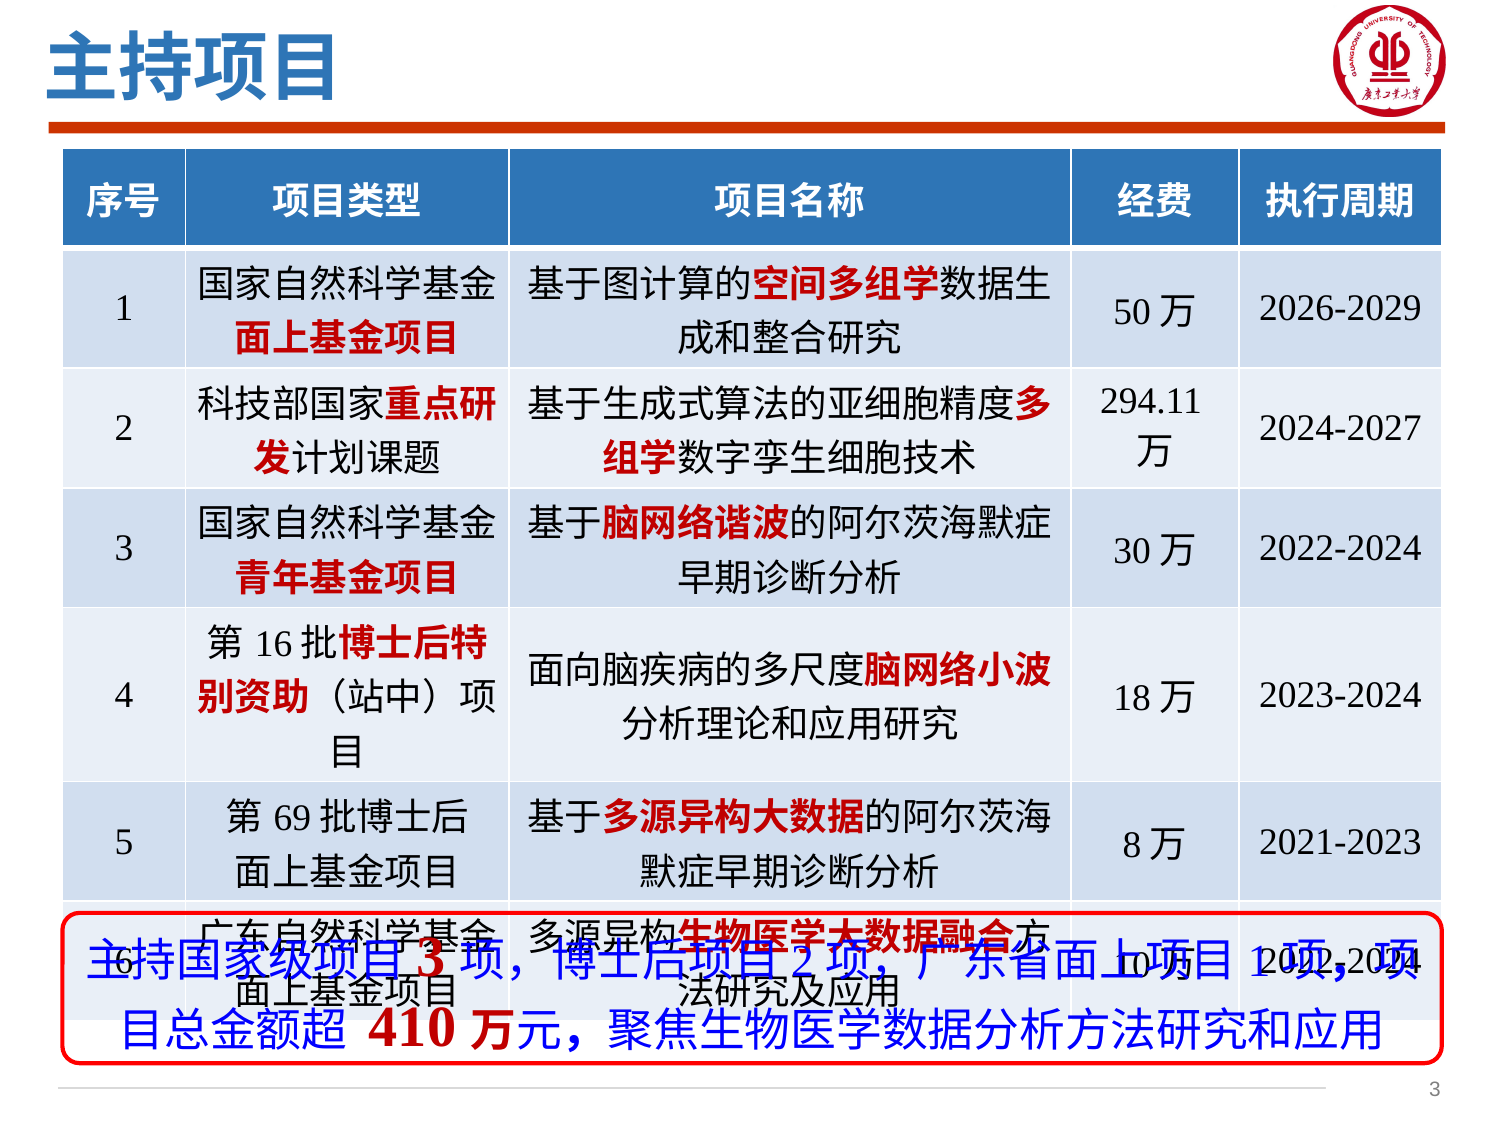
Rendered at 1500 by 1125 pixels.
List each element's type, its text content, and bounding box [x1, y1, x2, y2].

table_cell 面向脑疾病的多尺度脑网络小波分析理论和应用研究 [510, 608, 1070, 781]
table_header 执行周期 [1240, 149, 1441, 245]
table_cell 8万 [1072, 782, 1238, 900]
table_cell 6 [63, 902, 185, 920]
table_header 经费 [1072, 149, 1238, 245]
table_cell 基于生成式算法的亚细胞精度多组学数字孪生细胞技术 [510, 369, 1070, 487]
table_cell 科技部国家重点研发计划课题 [186, 369, 508, 487]
table_cell 2021-2023 [1240, 782, 1441, 900]
table_cell 基于多源异构大数据的阿尔茨海默症早期诊断分析 [510, 782, 1070, 900]
table_cell 2024-2027 [1240, 369, 1441, 487]
table_cell 1 [63, 251, 185, 367]
table_cell 30万 [1072, 489, 1238, 607]
table_cell 第69批博士后 面上基金项目 [186, 782, 508, 900]
table_cell 3 [63, 489, 185, 607]
table_cell 2 [63, 369, 185, 487]
table_cell 广东自然科学基金面上基金项目 [186, 902, 508, 911]
table_cell 基于脑网络谐波的阿尔茨海默症早期诊断分析 [510, 489, 1070, 607]
table_cell 国家自然科学基金 青年基金项目 [186, 489, 508, 607]
table_header 项目类型 [186, 149, 508, 245]
table_header 项目名称 [510, 149, 1070, 245]
table_cell 294.11万 [1072, 369, 1238, 487]
table_cell 2022-2024 [1240, 902, 1441, 920]
table_cell 2026-2029 [1240, 251, 1441, 367]
table_cell 4 [63, 608, 185, 781]
table_cell 5 [63, 782, 185, 900]
table_cell 2023-2024 [1240, 608, 1441, 781]
table_cell 2022-2024 [1240, 489, 1441, 607]
table_cell 国家自然科学基金 面上基金项目 [186, 251, 508, 367]
table_cell 10万 [1072, 902, 1238, 911]
table_cell 多源异构生物医学大数据融合方法研究及应用 [510, 902, 1070, 911]
table_cell 50万 [1072, 251, 1238, 367]
table_header 序号 [63, 149, 185, 245]
table_cell 第16批博士后特别资助（站中）项目 [186, 608, 508, 781]
text_box 主持国家级项目3项，博士后项目2项，广东省面上项目1项，项目总金额超 410万元，聚焦生物医学数据分析方法研究和应用 [61, 911, 1443, 1065]
table_cell 18万 [1072, 608, 1238, 781]
text_box 主持项目 [0, 0, 1500, 141]
table_cell 基于图计算的空间多组学数据生成和整合研究 [510, 251, 1070, 367]
